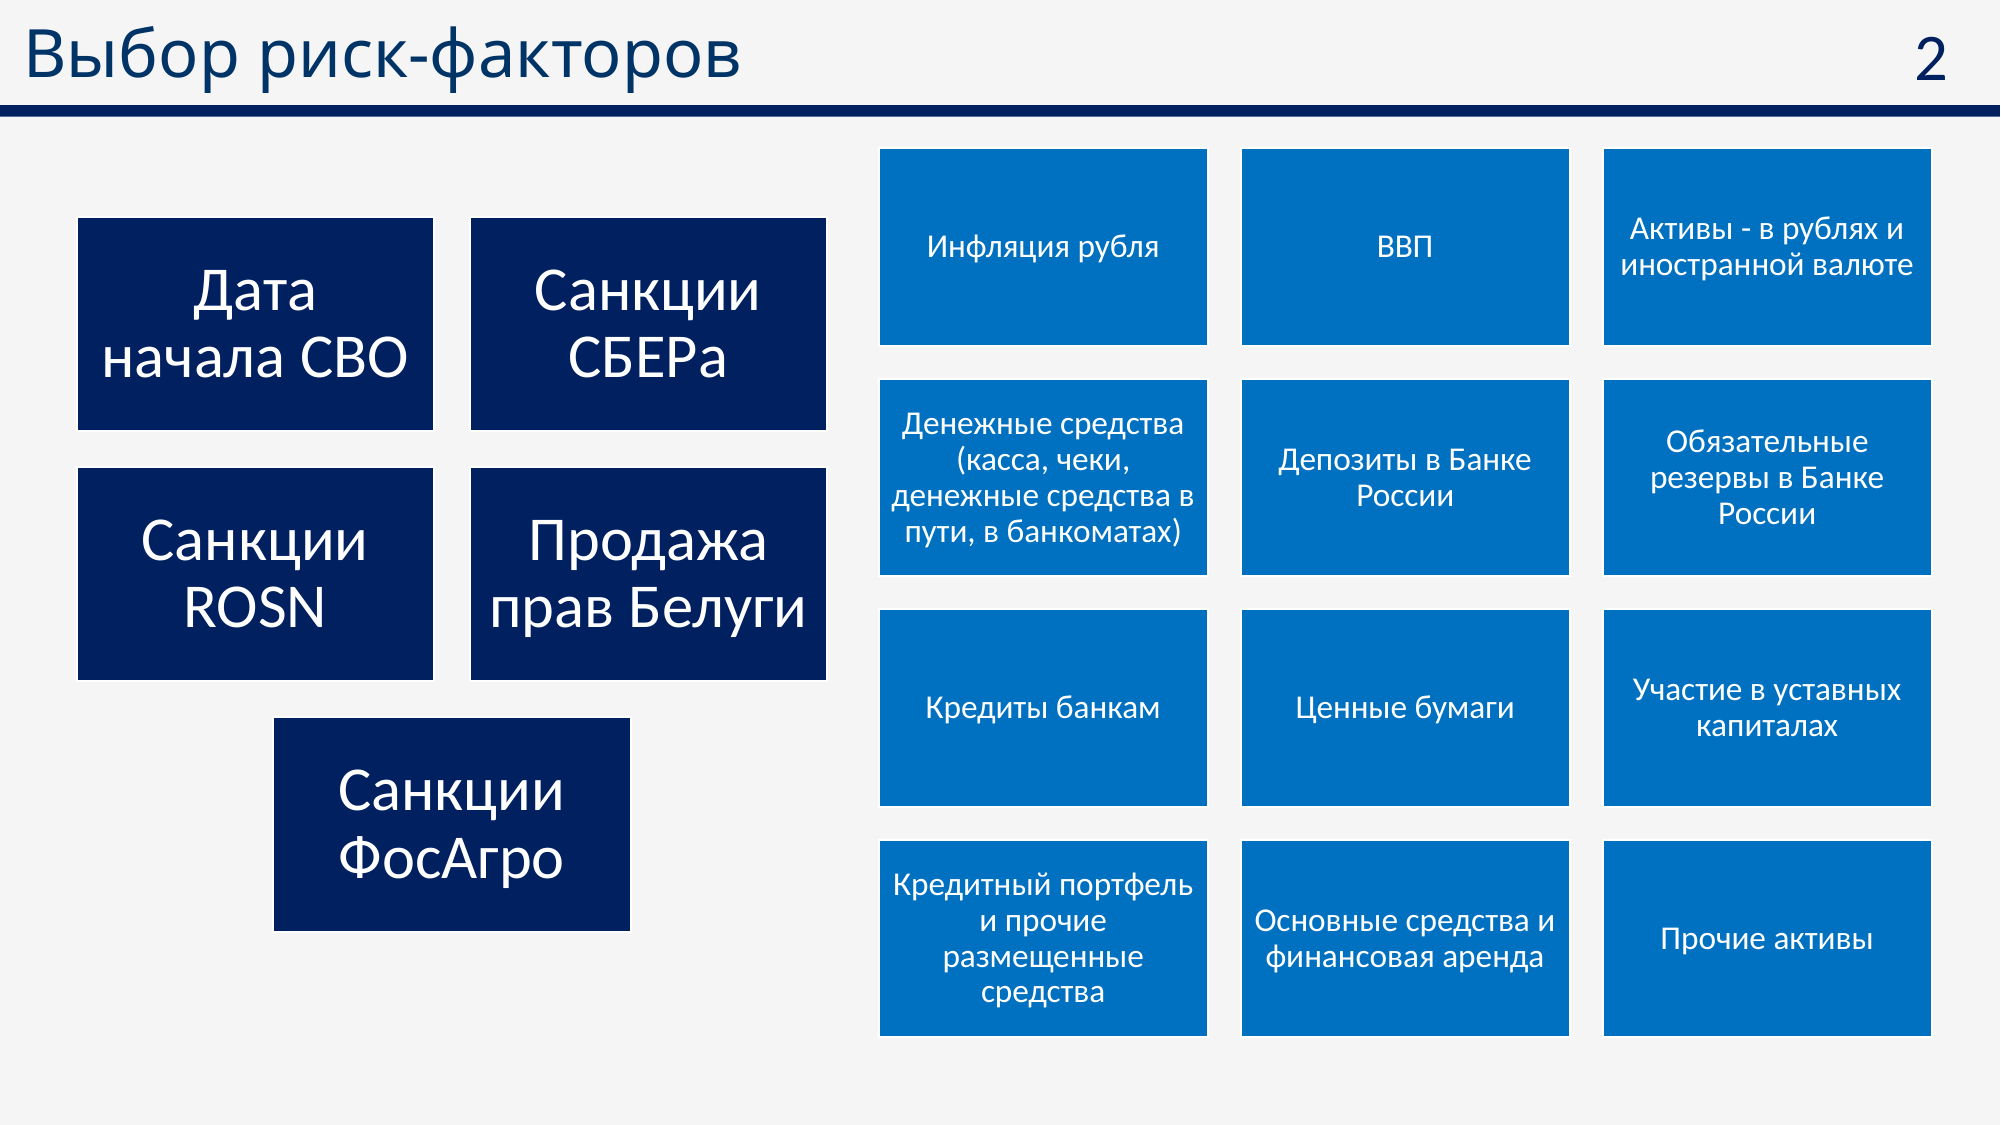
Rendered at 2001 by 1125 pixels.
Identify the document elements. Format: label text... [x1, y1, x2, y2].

text_box 2 [1899, 6, 1963, 102]
text_box ВВП [1240, 147, 1571, 347]
text_box Основные средства и финансовая аренда [1240, 839, 1571, 1038]
text_box Кредиты банкам [878, 608, 1209, 808]
text_box Кредитный портфель и прочие размещенные средства [878, 839, 1209, 1038]
text_box [0, 104, 2000, 118]
text_box Депозиты в Банке России [1240, 378, 1571, 577]
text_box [76, 216, 828, 932]
text_box Участие в уставных капиталах [1602, 608, 1933, 808]
text_box Инфляция рубля [878, 147, 1209, 347]
text_box Ценные бумаги [1240, 608, 1571, 808]
text_box Обязательные резервы в Банке России [1602, 378, 1933, 577]
text_box Выбор риск-факторов [8, 0, 1779, 100]
text_box Денежные средства (касса, чеки, денежные средства в пути, в банкоматах) [878, 378, 1209, 577]
text_box Активы - в рублях и иностранной валюте [1602, 147, 1933, 347]
text_box Прочие активы [1602, 839, 1933, 1038]
